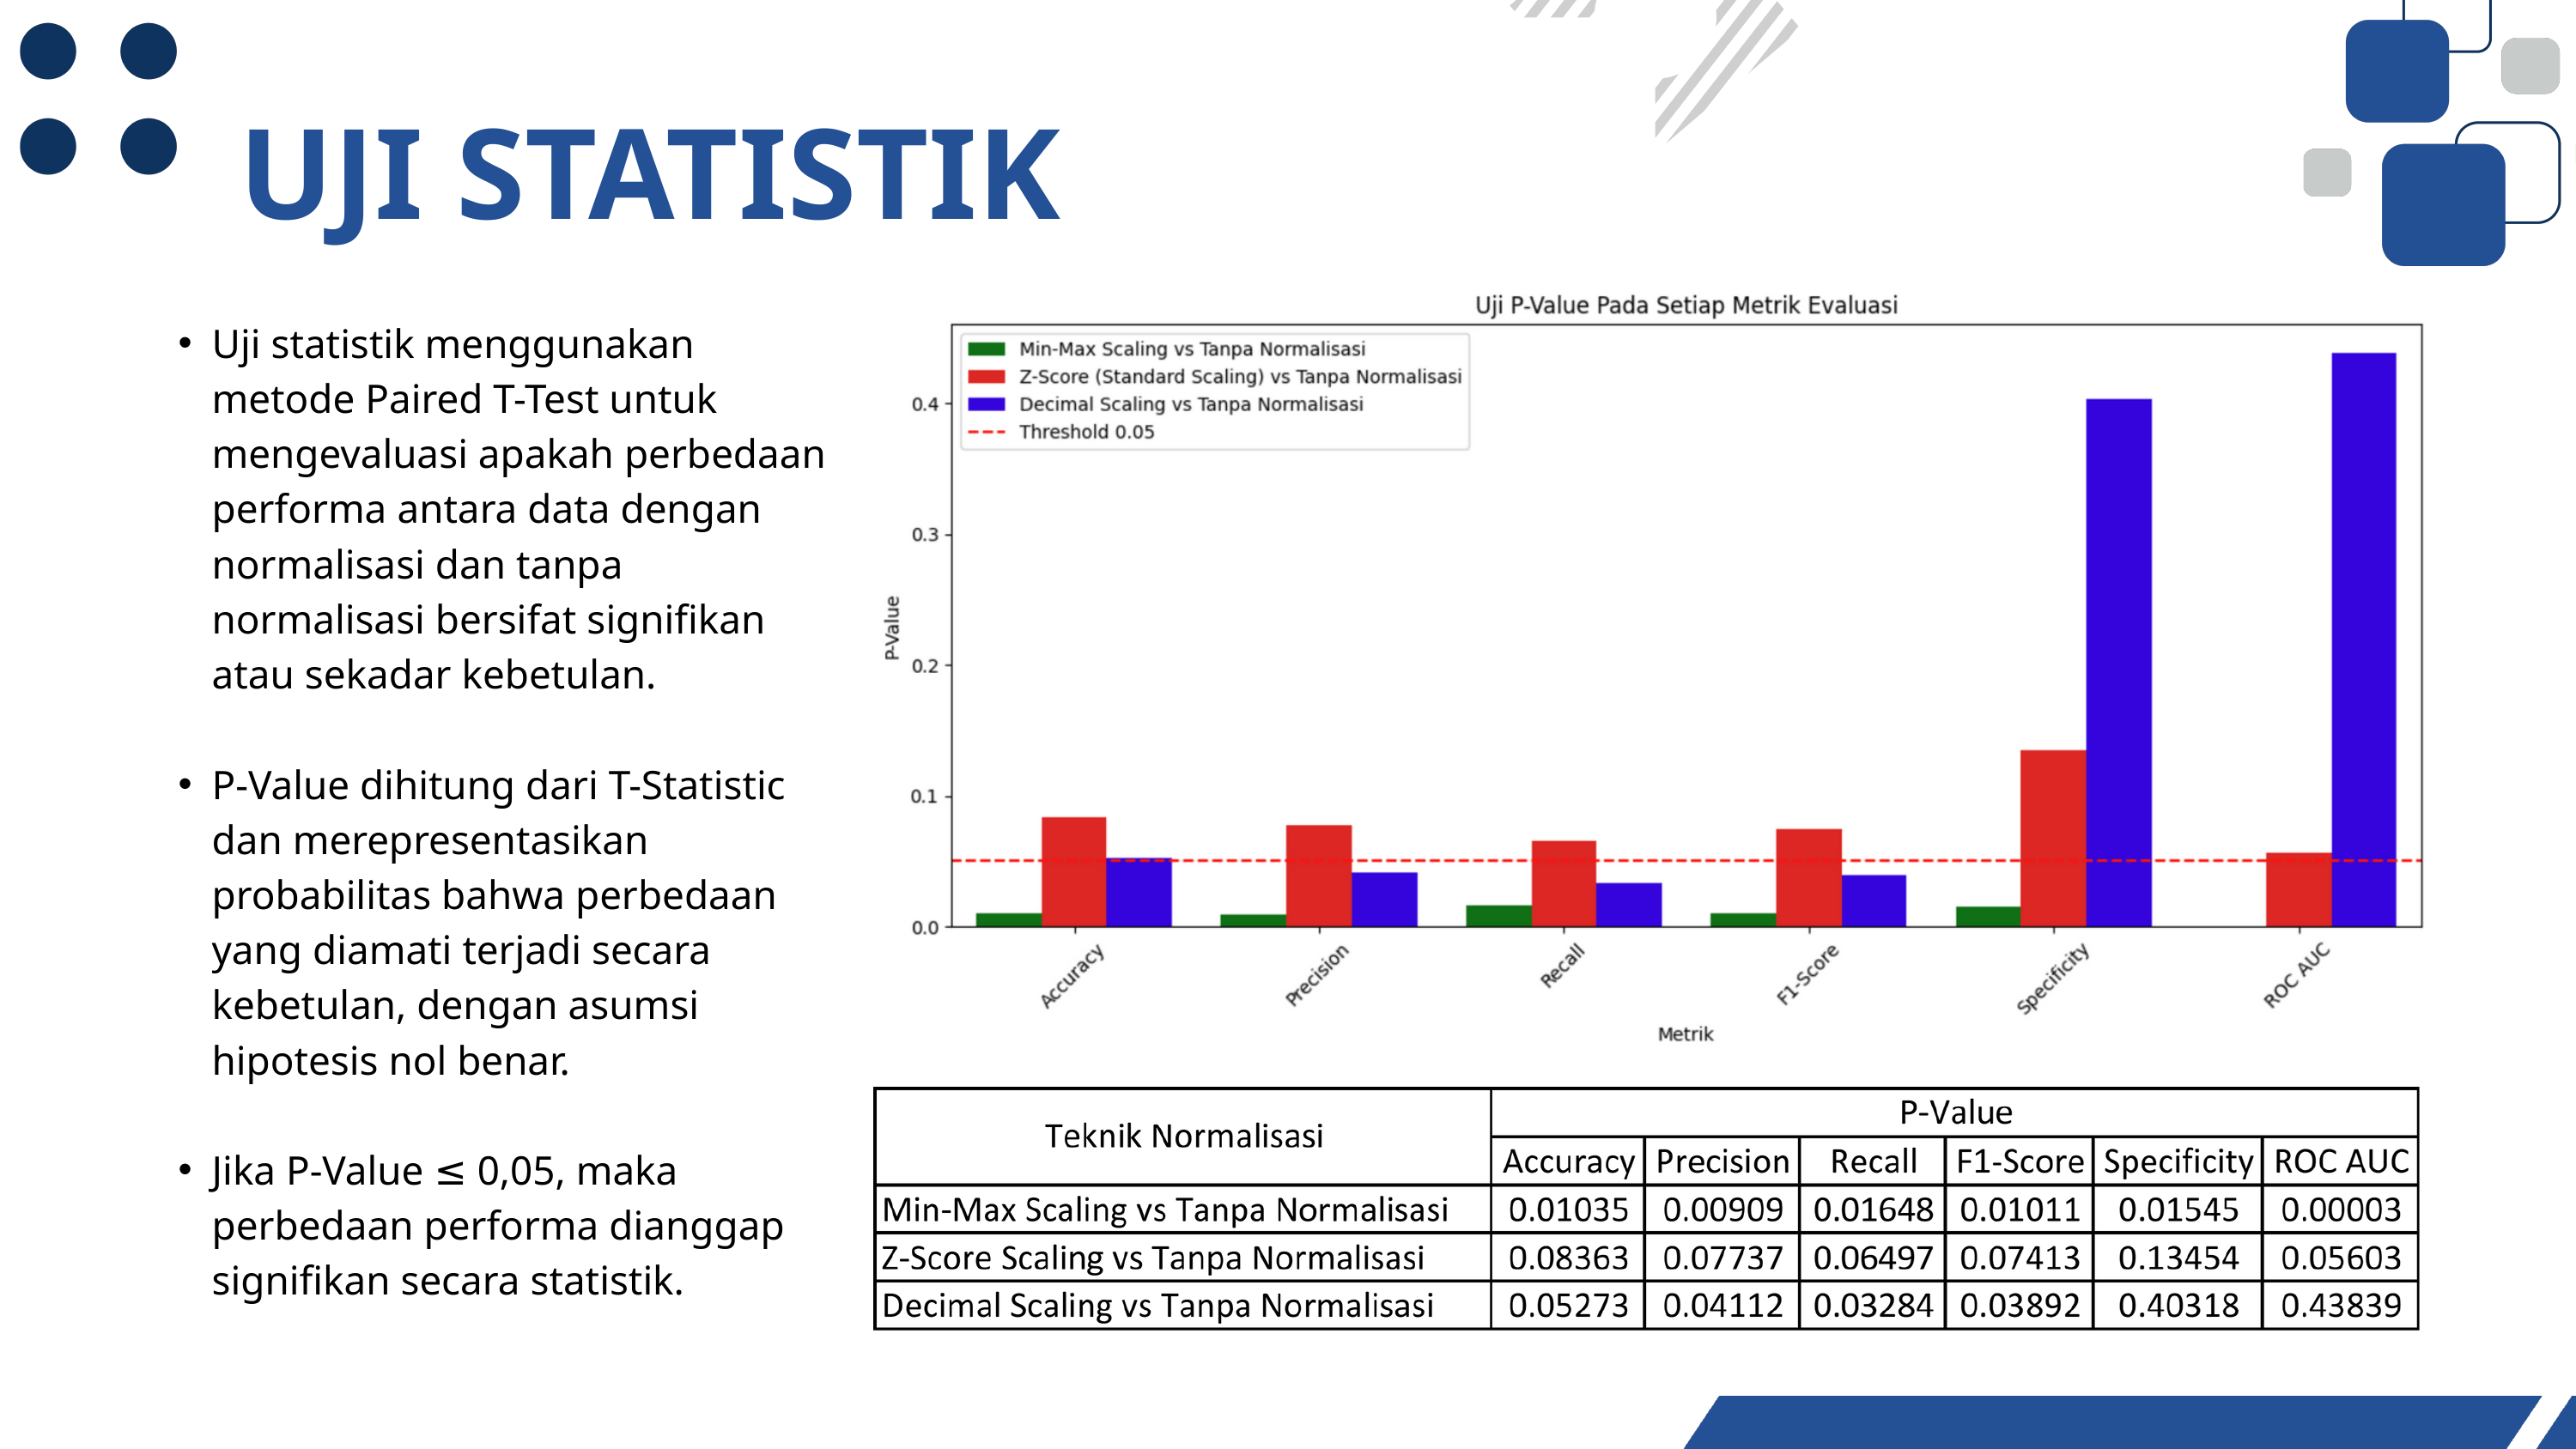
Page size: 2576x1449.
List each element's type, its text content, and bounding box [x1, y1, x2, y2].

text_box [20, 0, 183, 209]
text_box Uji statistik menggunakan metode Paired T-Test untuk mengevaluasi apakah perbedaan performa antara data dengan normalisasi dan tanpa normalisasi bersifat signifikan atau sekadar kebetulan. P-Value dihitung dari T-Statistic dan merepresentasikan probabilitas bahwa perbedaan yang diamati terjadi secara kebetulan, dengan asumsi hipotesis nol benar. Jika P-Value ≤ 0,05, maka perbedaan performa dianggap signifikan secara statistik. [144, 311, 835, 1303]
text_box [1510, 0, 1801, 163]
text_box UJI STATISTIK [239, 69, 1321, 245]
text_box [872, 284, 2432, 1331]
text_box [2303, 0, 2576, 266]
text_box [1655, 1396, 2576, 1449]
